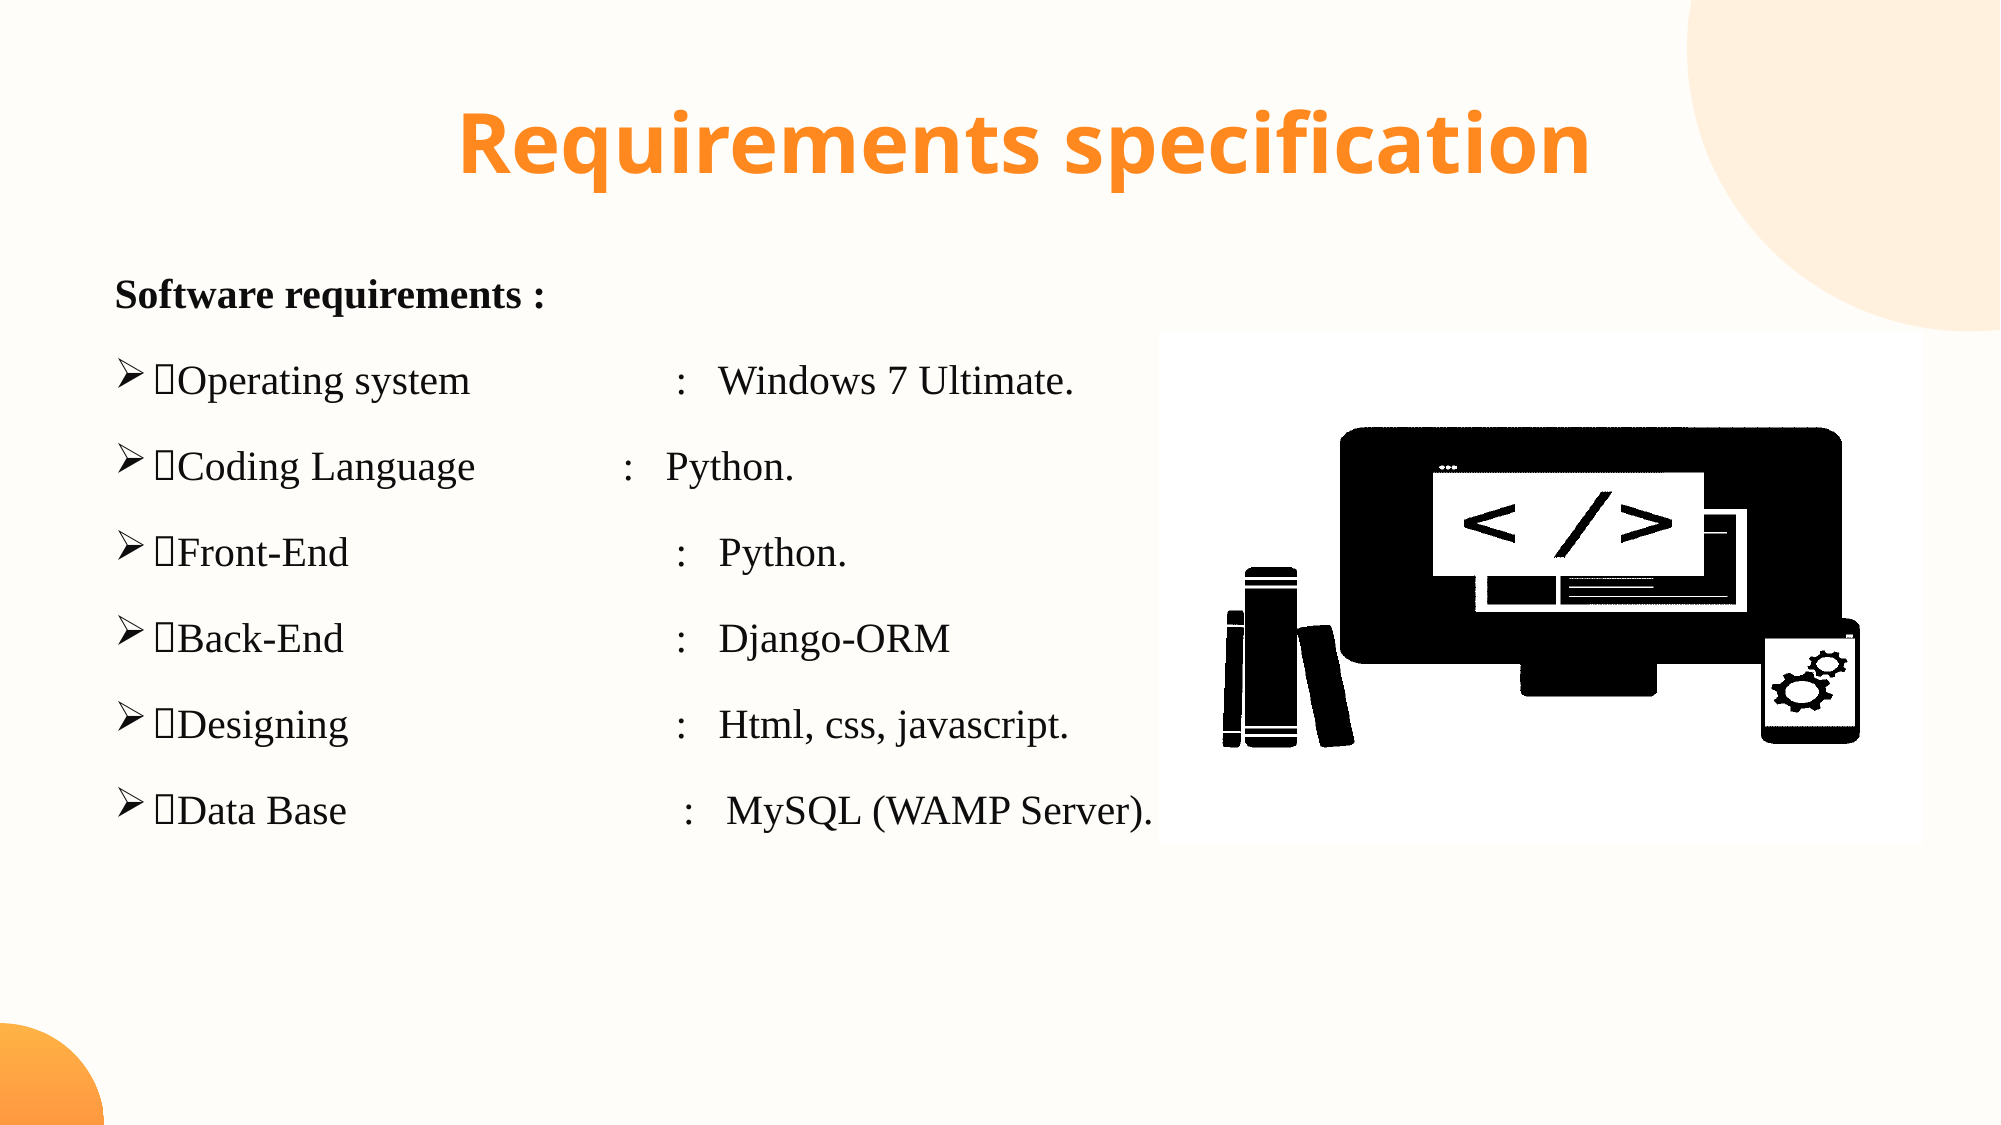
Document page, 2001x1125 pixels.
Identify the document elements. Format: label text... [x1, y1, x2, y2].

picture [1159, 330, 1923, 843]
list Software requirements : Operating system : Windows 7 Ultimate. Coding Language : Python. Front-End : Python. Back-End : Django-ORM Designing : Html, css, javascript. Data Base : MySQL (WAMP Server). [99, 244, 1900, 1026]
title Requirements specification [0, 31, 1726, 249]
